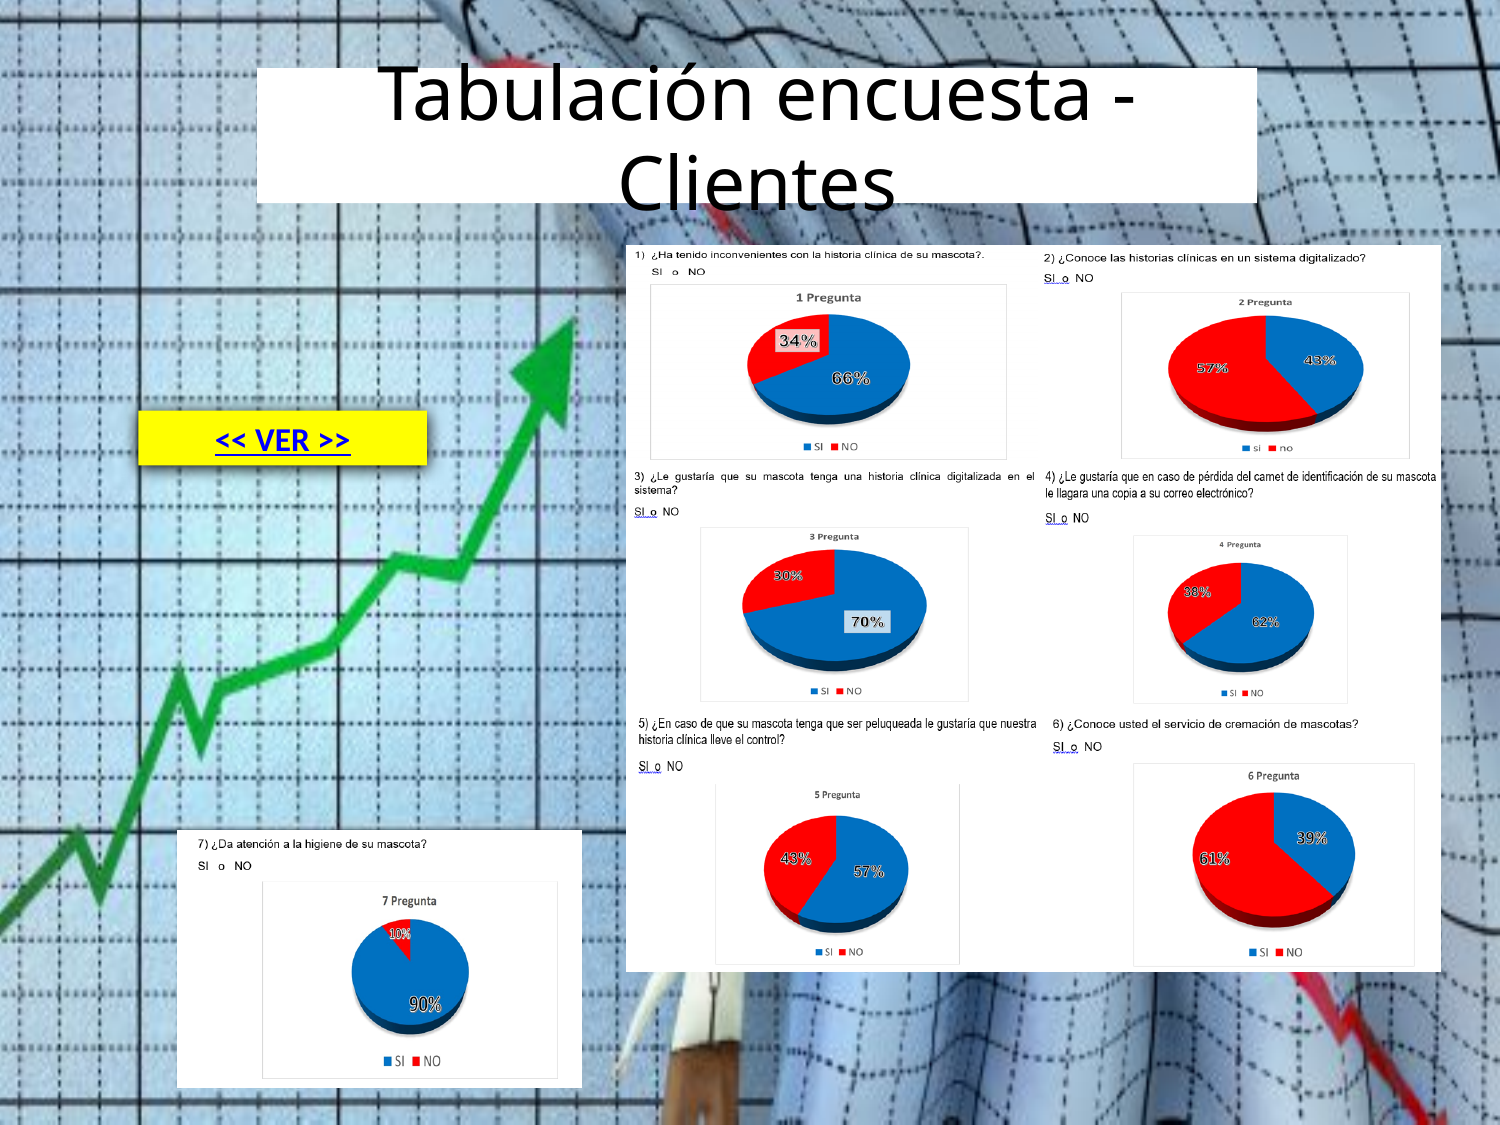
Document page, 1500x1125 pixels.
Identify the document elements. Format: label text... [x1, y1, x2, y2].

text_box << VER >> [138, 410, 427, 466]
picture [0, 0, 1500, 1125]
title Tabulación encuesta - Clientes [257, 68, 1258, 204]
